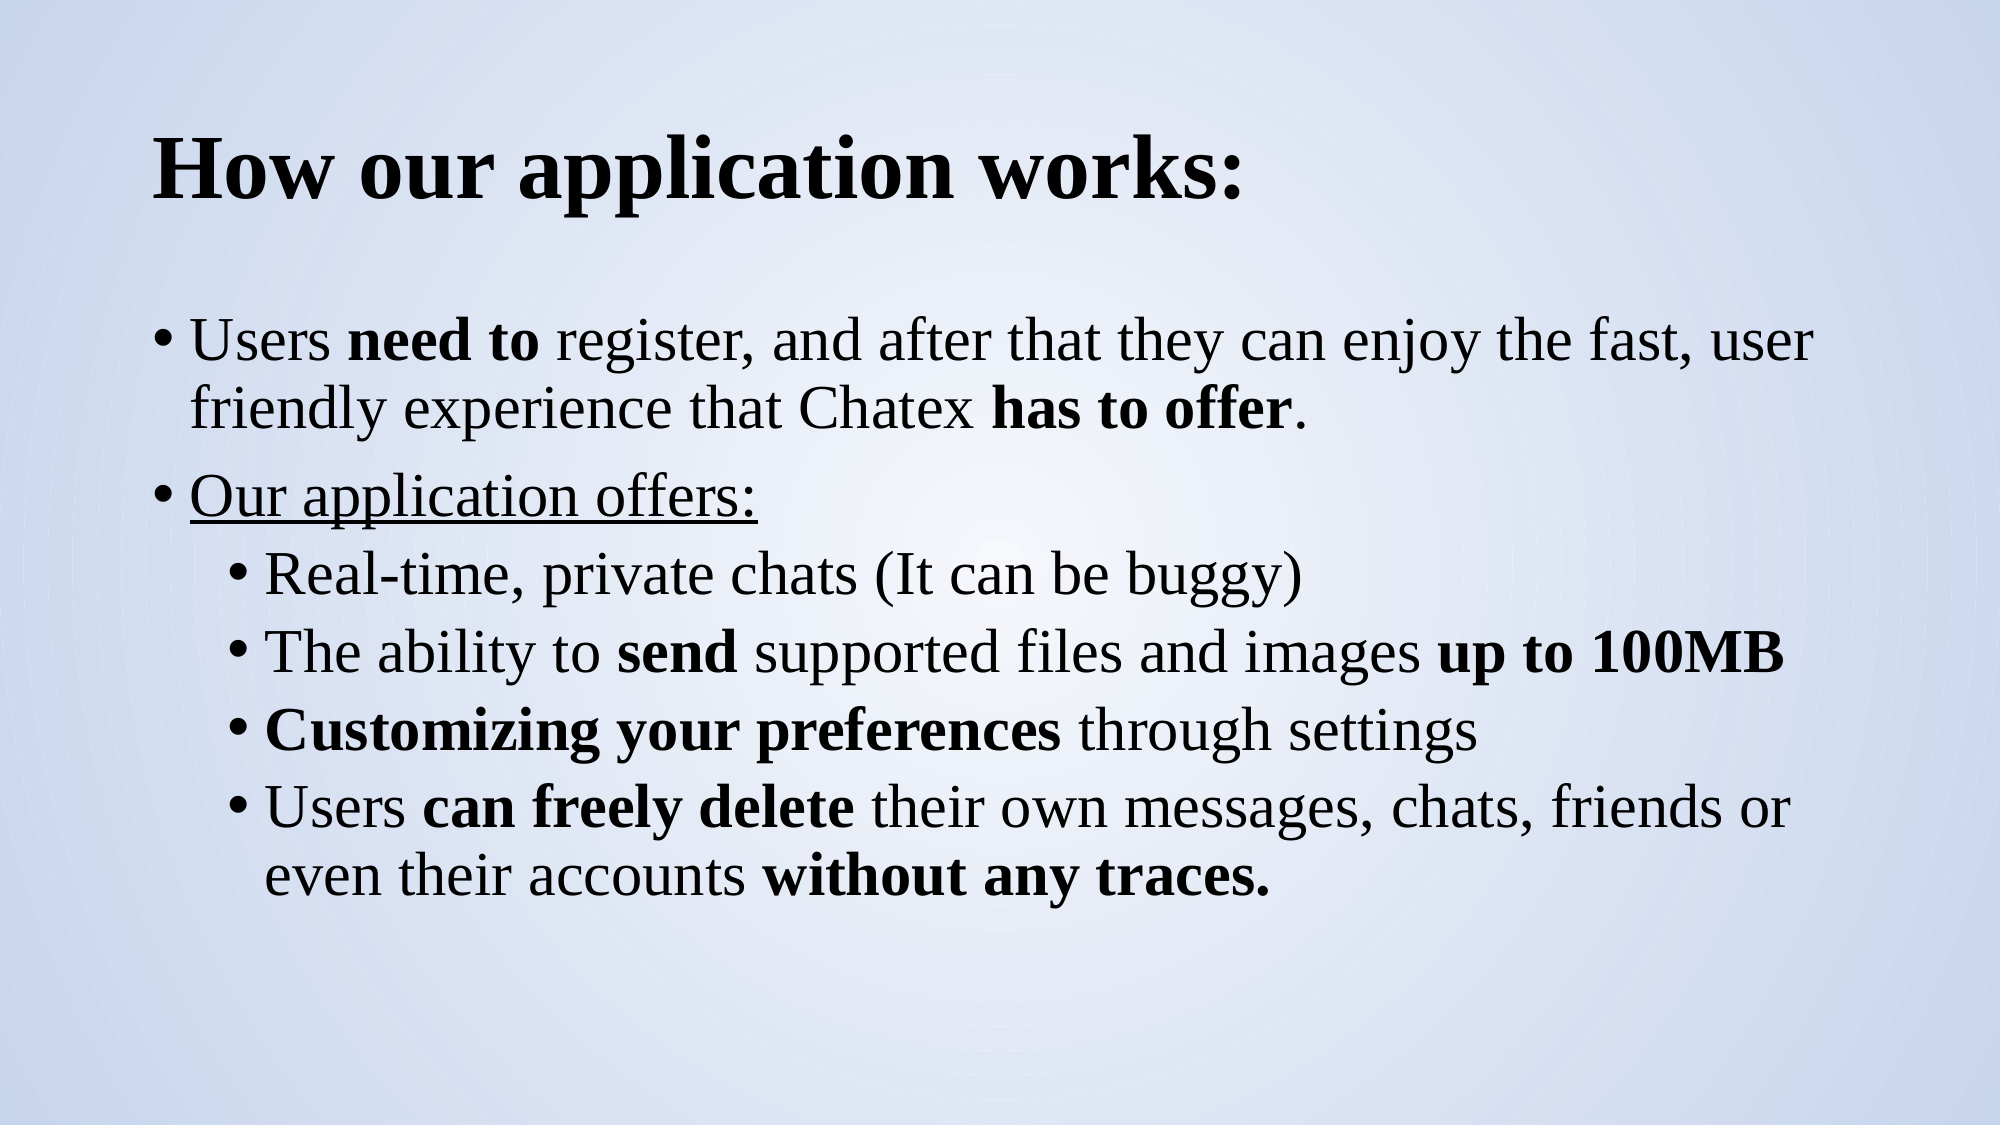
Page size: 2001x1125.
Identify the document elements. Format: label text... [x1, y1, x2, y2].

list Users need to register, and after that they can enjoy the fast, user friendly experience that Chatex has to offer. Our application offers: Real-time, private chats (It can be buggy) The ability to send supported files and images up to 100MB Customizing your preferences through settings Users can freely delete their own messages, chats, friends or even their accounts without any traces. [137, 299, 1863, 1014]
title How our application works: [137, 59, 1863, 278]
